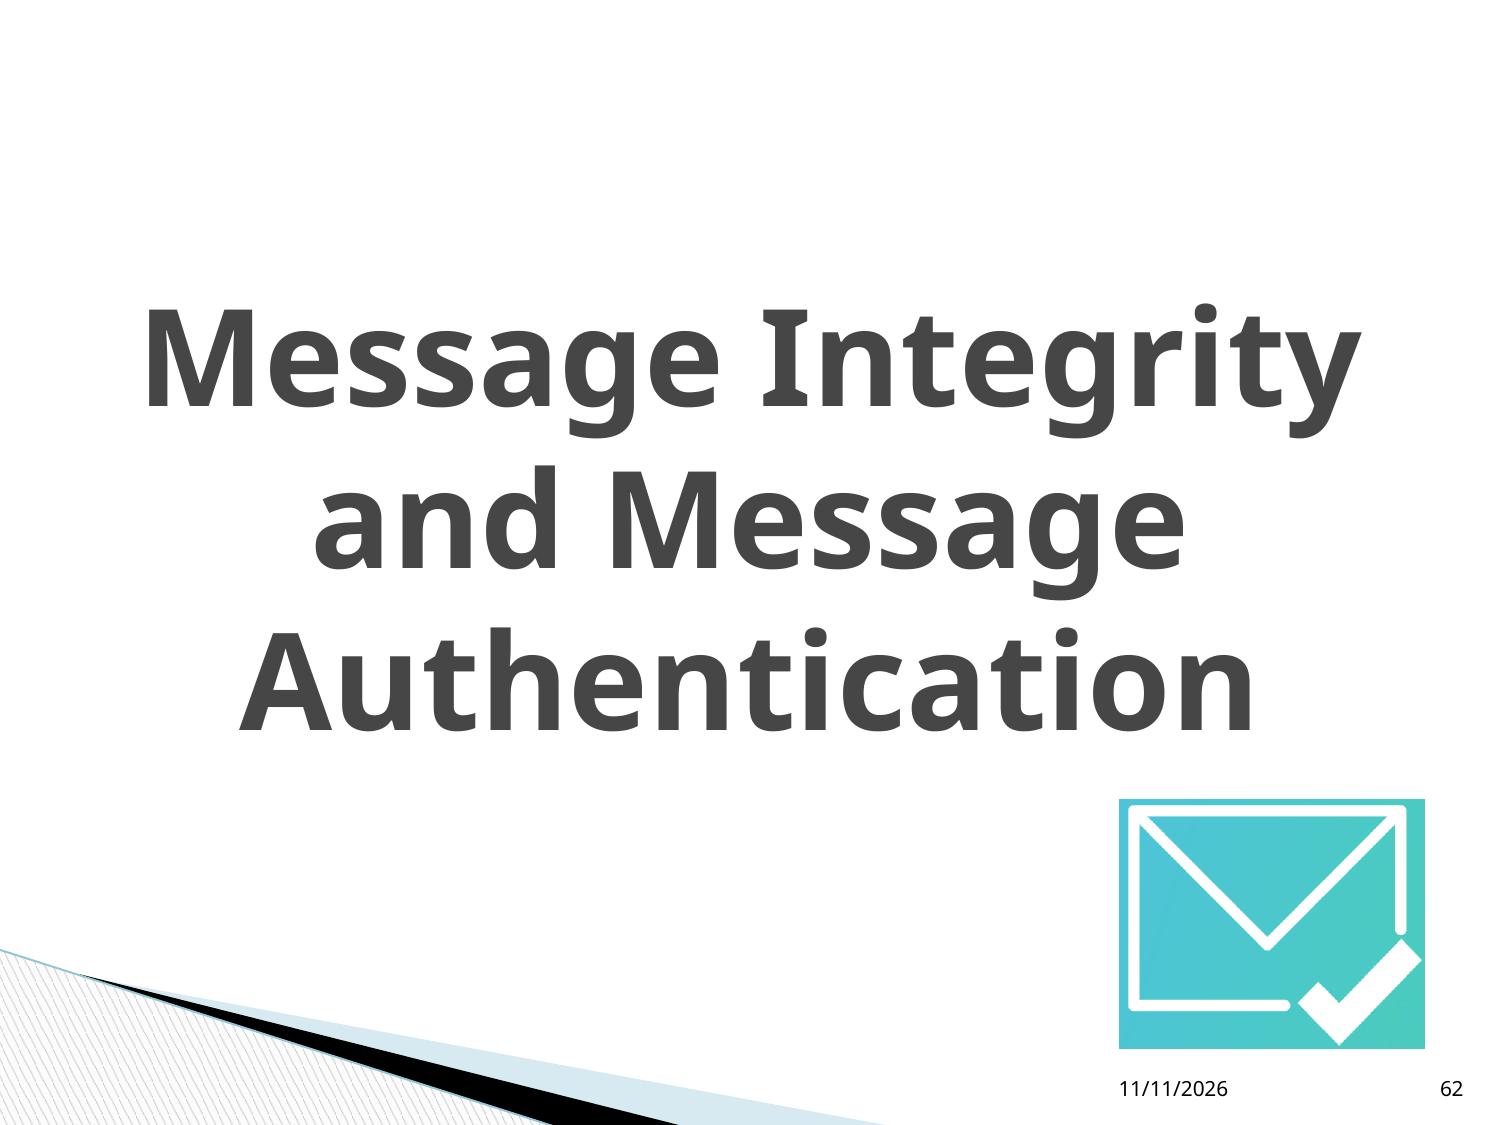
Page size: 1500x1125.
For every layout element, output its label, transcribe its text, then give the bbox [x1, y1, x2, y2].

slide_number 62 [1418, 1051, 1479, 1112]
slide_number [1103, 1051, 1418, 1112]
picture [1119, 799, 1426, 1049]
title Message Integrity and Message Authentication [75, 212, 1425, 818]
